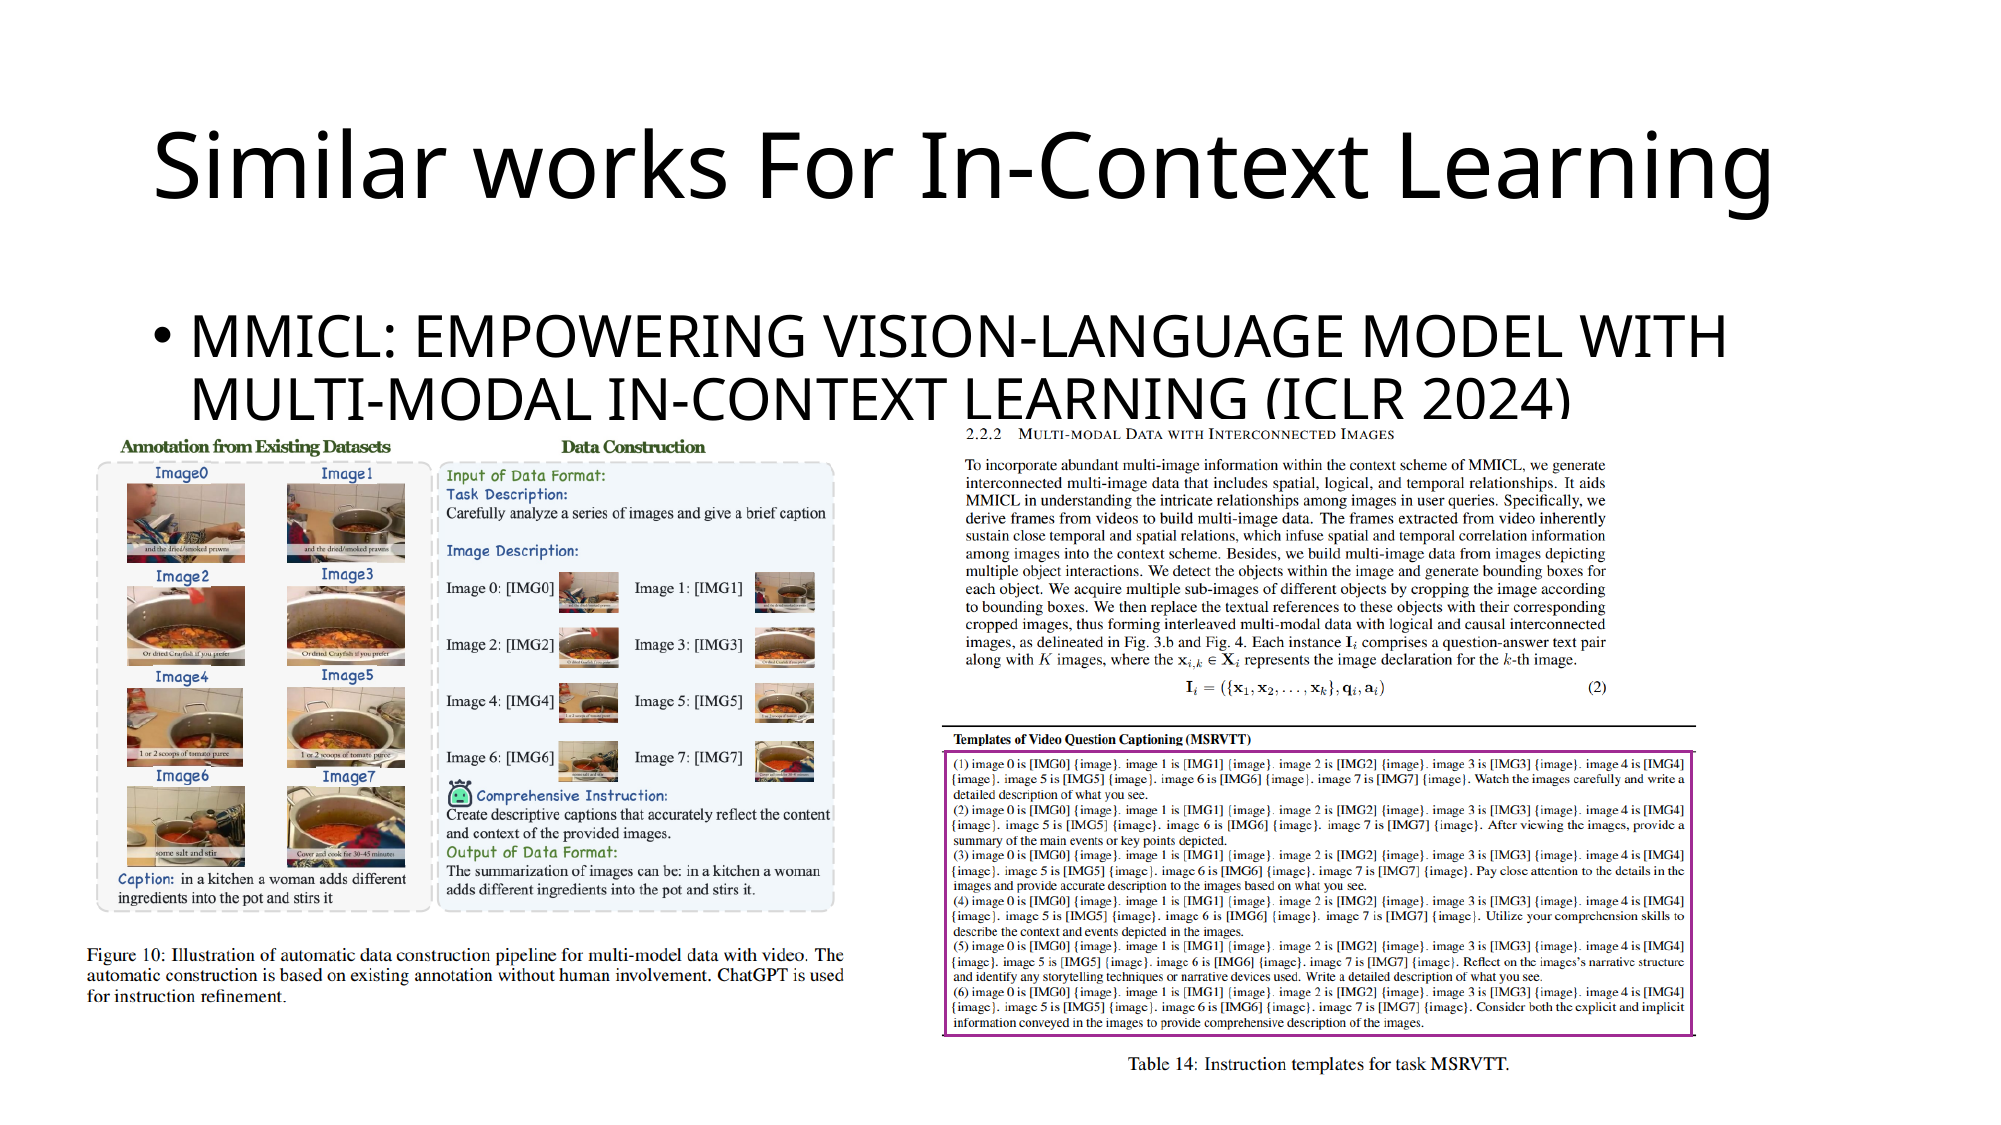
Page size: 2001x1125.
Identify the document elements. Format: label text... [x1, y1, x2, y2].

picture [953, 418, 1611, 707]
picture [927, 710, 1721, 1075]
title Similar works For In-Context Learning [137, 59, 1863, 278]
list MMICL: EMPOWERING VISION-LANGUAGE MODEL WITH MULTI-MODAL IN-CONTEXT LEARNING (ICLR 2024) [137, 299, 1863, 1014]
picture [62, 435, 866, 1014]
